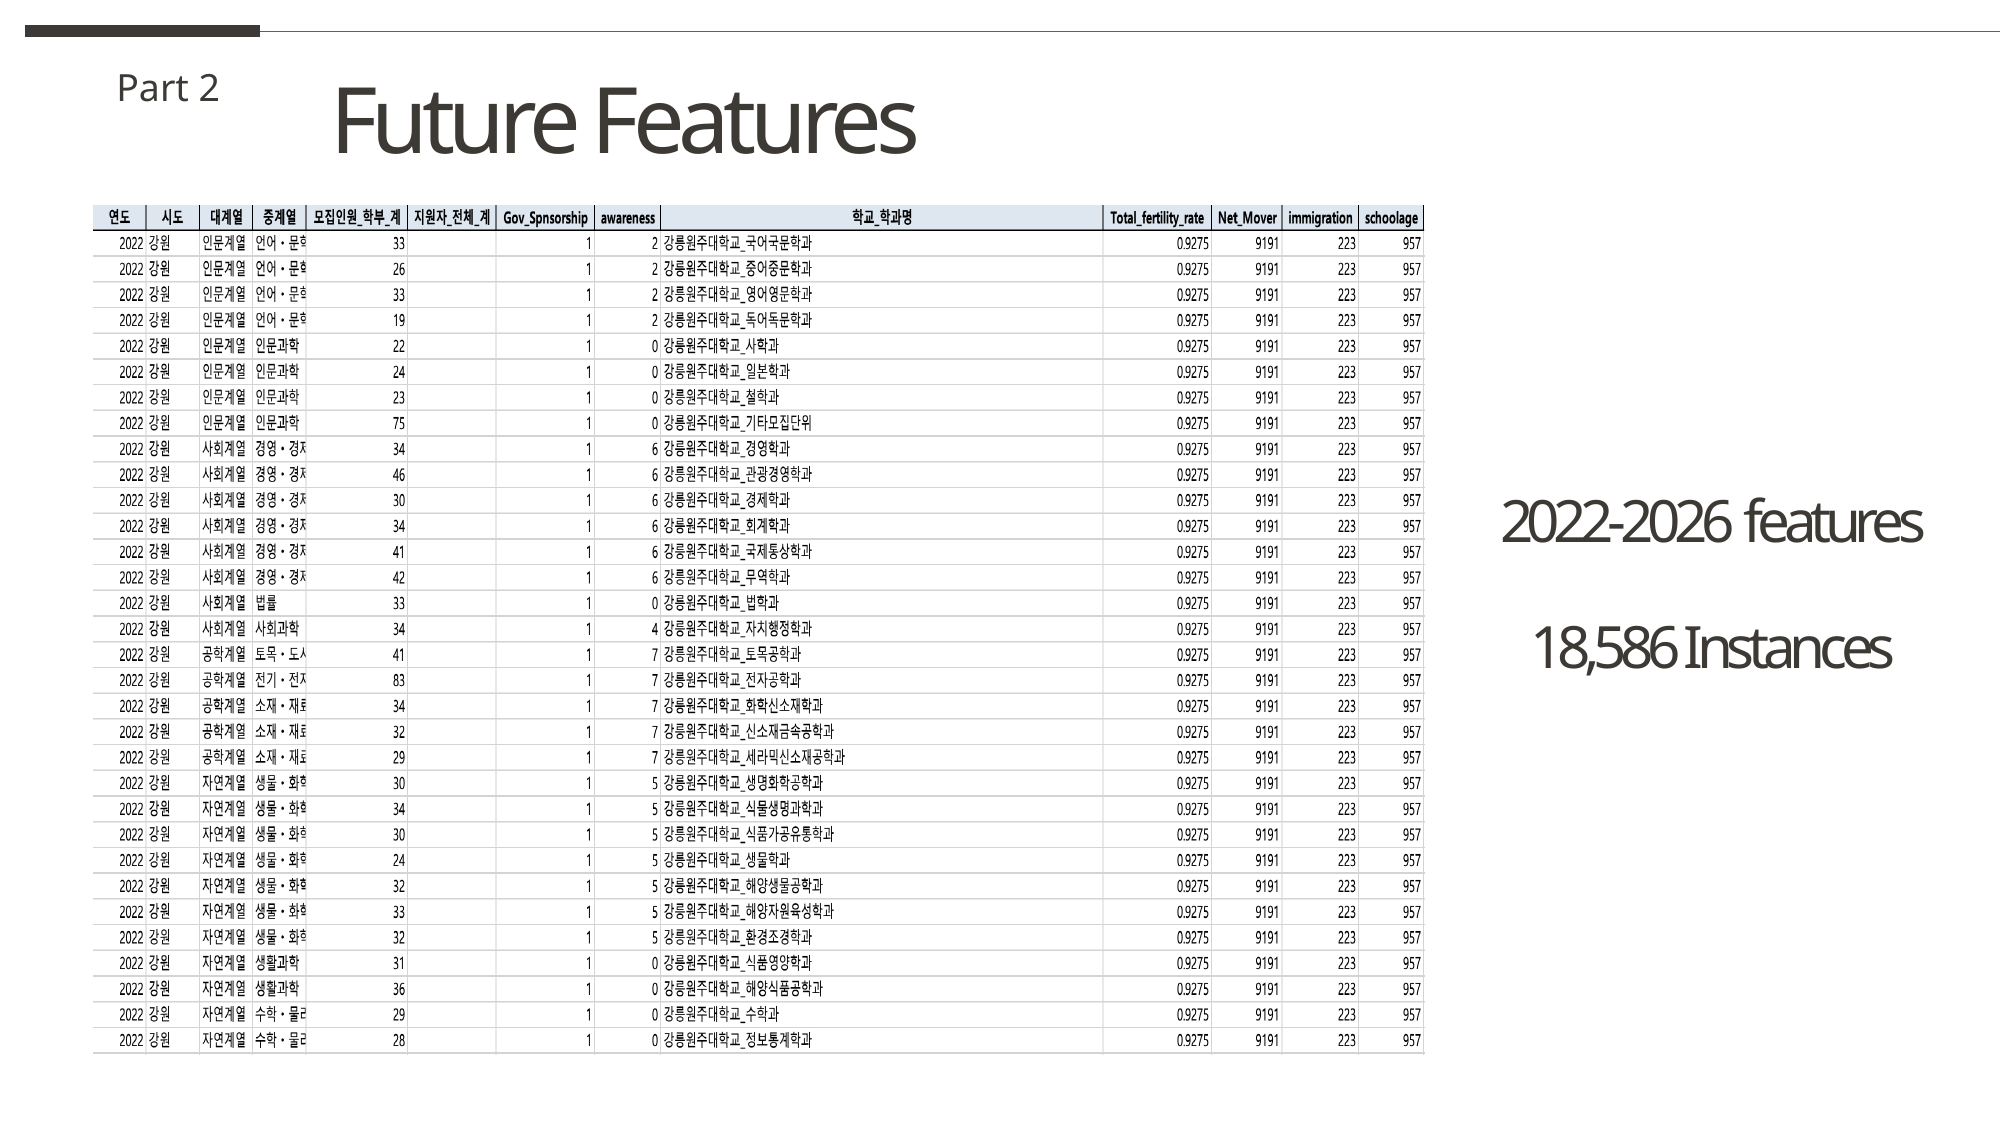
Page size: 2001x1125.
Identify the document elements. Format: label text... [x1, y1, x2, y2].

text_box Future Features [315, 54, 936, 179]
text_box Part 2 [101, 56, 236, 117]
text_box 18,586 Instances [1515, 603, 1911, 688]
picture [93, 205, 1425, 1055]
text_box 2022-2026 features [1485, 476, 1942, 562]
